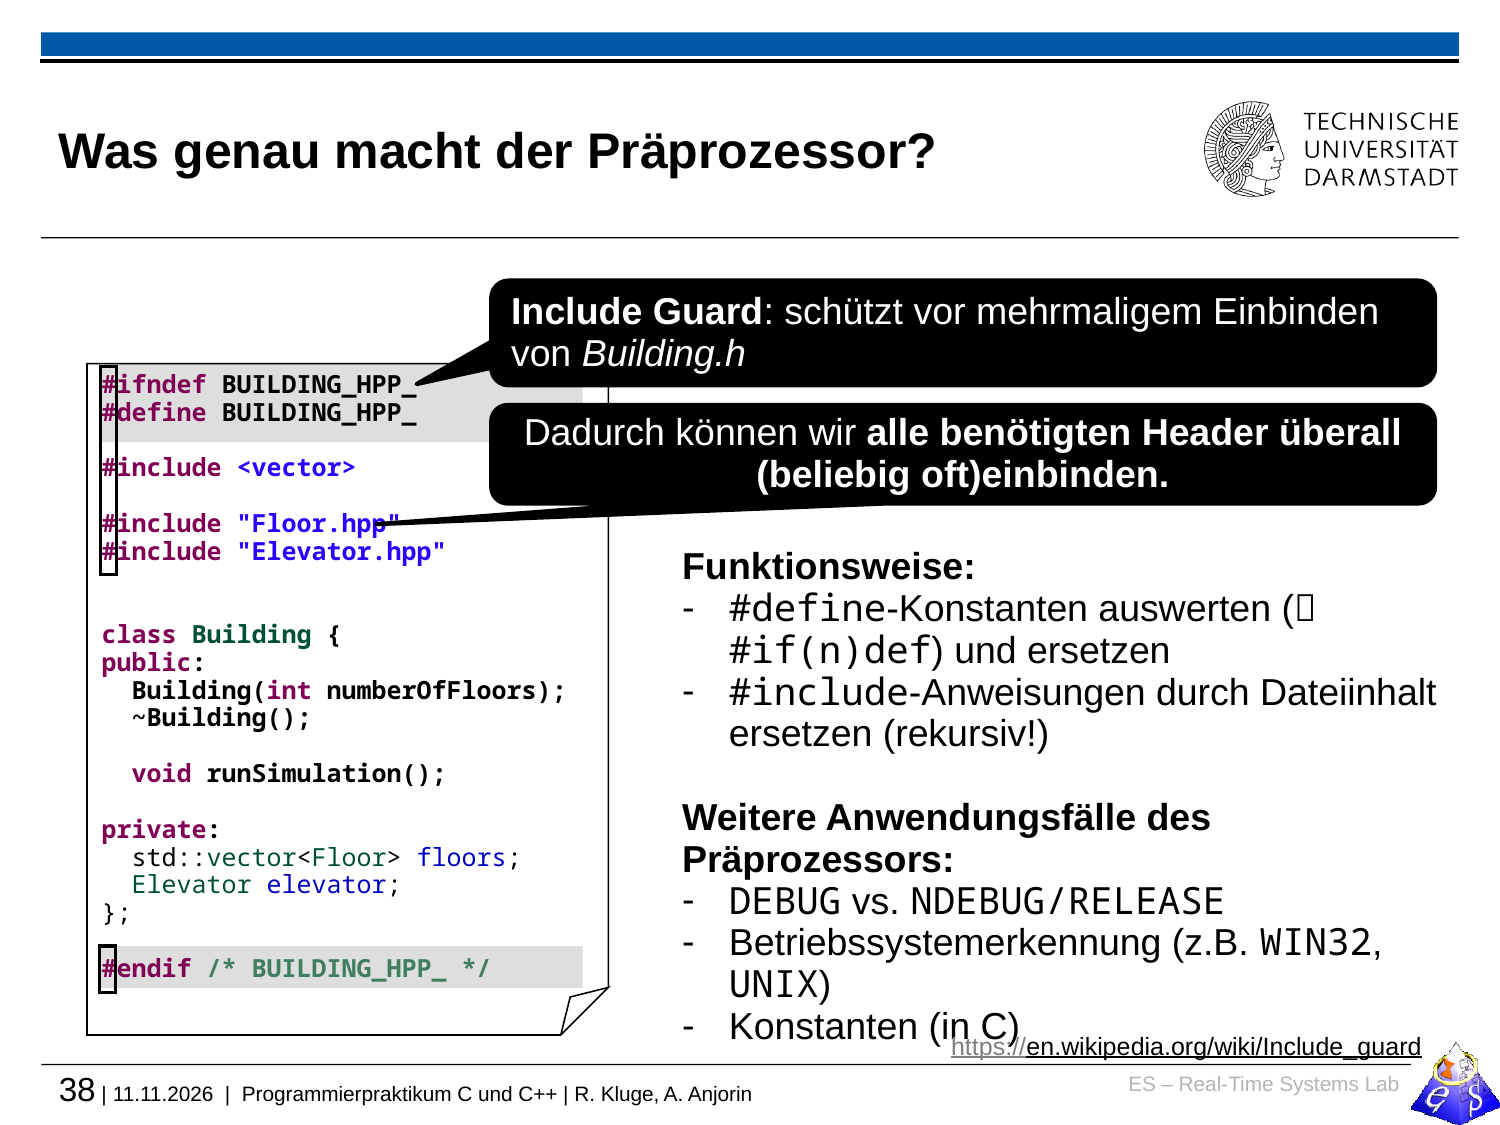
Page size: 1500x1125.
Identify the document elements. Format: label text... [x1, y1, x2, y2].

picture [1411, 1056, 1500, 1125]
text_box Funktionsweise: #define-Konstanten auswerten ( #if(n)def) und ersetzen #include-Anweisungen durch Dateiinhalt ersetzen (rekursiv!) Weitere Anwendungsfälle des Präprozessors: DEBUG vs. NDEBUG/RELEASE Betriebssystemerkennung (z.B. WIN32, UNIX) Konstanten (in C) [667, 538, 1500, 1056]
text_box Include Guard: schützt vor mehrmaligem Einbinden von Building.h [414, 278, 1438, 388]
text_box https://en.wikipedia.org/wiki/Include_guard [936, 1025, 1445, 1068]
text_box [100, 366, 117, 575]
picture [1187, 84, 1483, 214]
text_box [99, 946, 116, 993]
text_box #ifndef BUILDING_HPP_ #define BUILDING_HPP_ #include <vector> #include "Floor.hpp" #include "Elevator.hpp" class Building { public: Building(int numberOfFloors); ~Building(); void runSimulation(); private: std::vector<Floor> floors; Elevator elevator; }; #endif /* BUILDING_HPP_ */ [86, 363, 609, 1036]
text_box Dadurch können wir alle benötigten Header überall (beliebig oft)einbinden. [374, 402, 1438, 527]
title Funktoren aka. Funktionsobjekte [561, 988, 606, 1033]
title Was genau macht der Präprozessor? [58, 80, 1187, 218]
